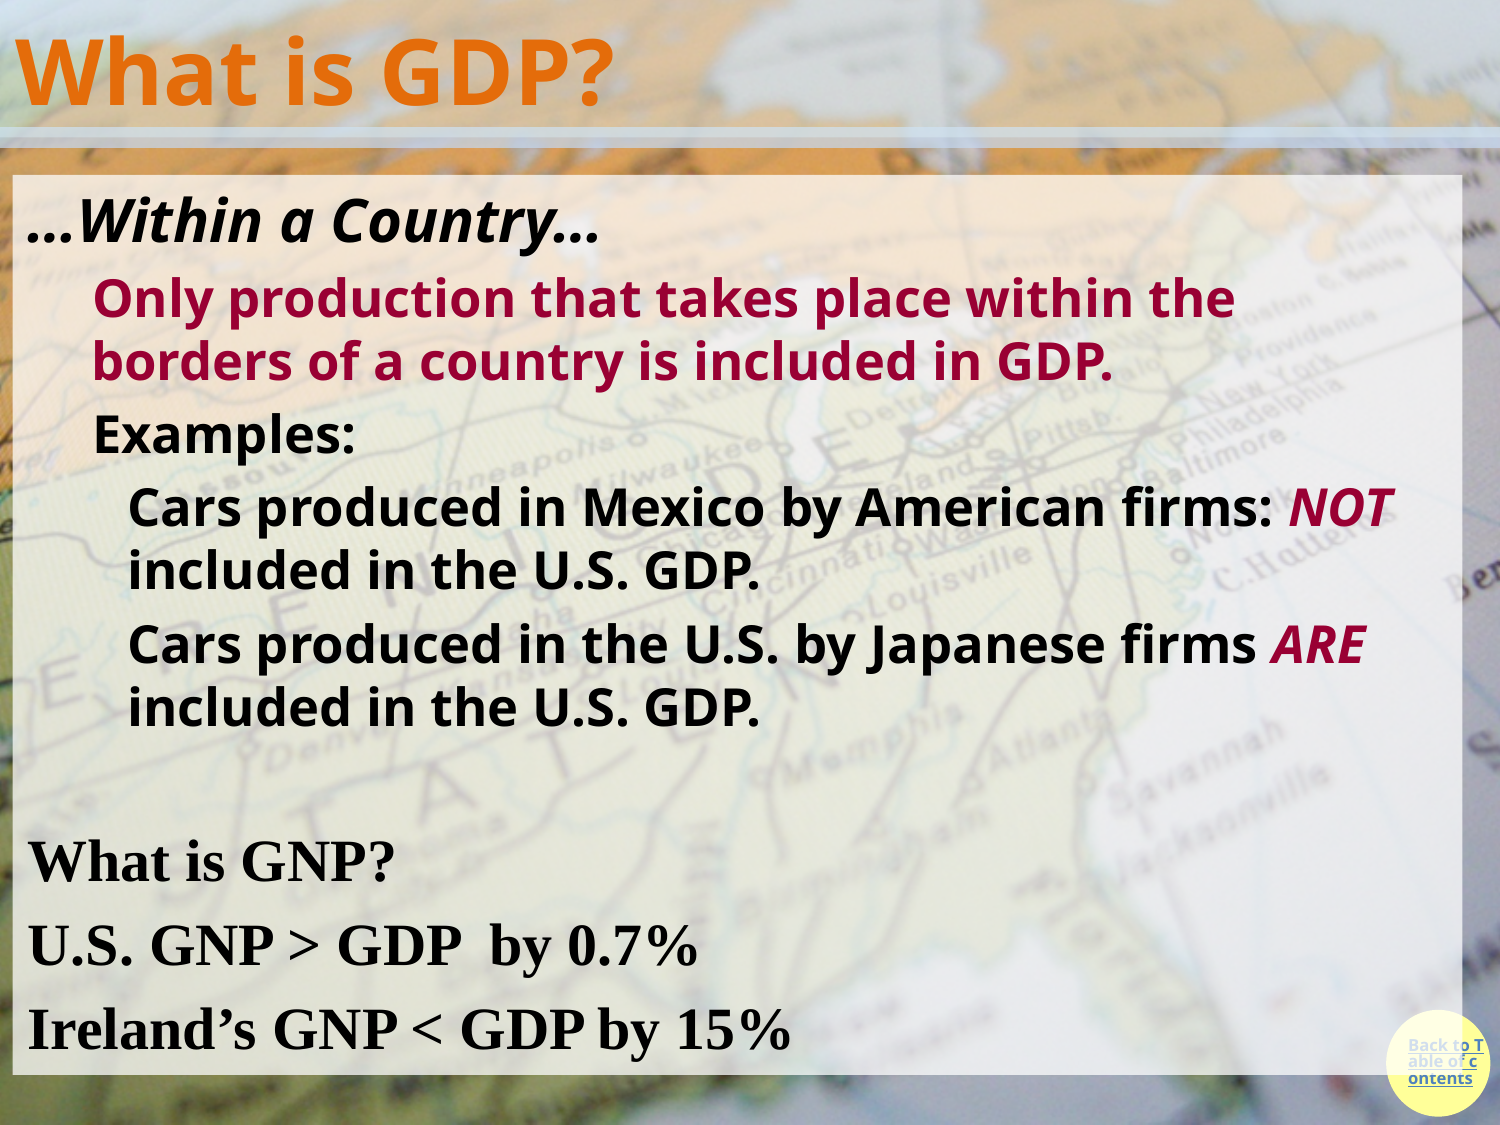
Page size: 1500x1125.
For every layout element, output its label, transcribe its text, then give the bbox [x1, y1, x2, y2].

picture [0, 148, 1500, 1125]
list …Within a Country… Only production that takes place within the borders of a country is included in GDP. Examples: Cars produced in Mexico by American firms: NOT included in the U.S. GDP. Cars produced in the U.S. by Japanese firms ARE included in the U.S. GDP. What is GNP? U.S. GNP > GDP by 0.7% Ireland’s GNP < GDP by 15% [12, 174, 1463, 1075]
title What is GDP? [0, 0, 1500, 138]
